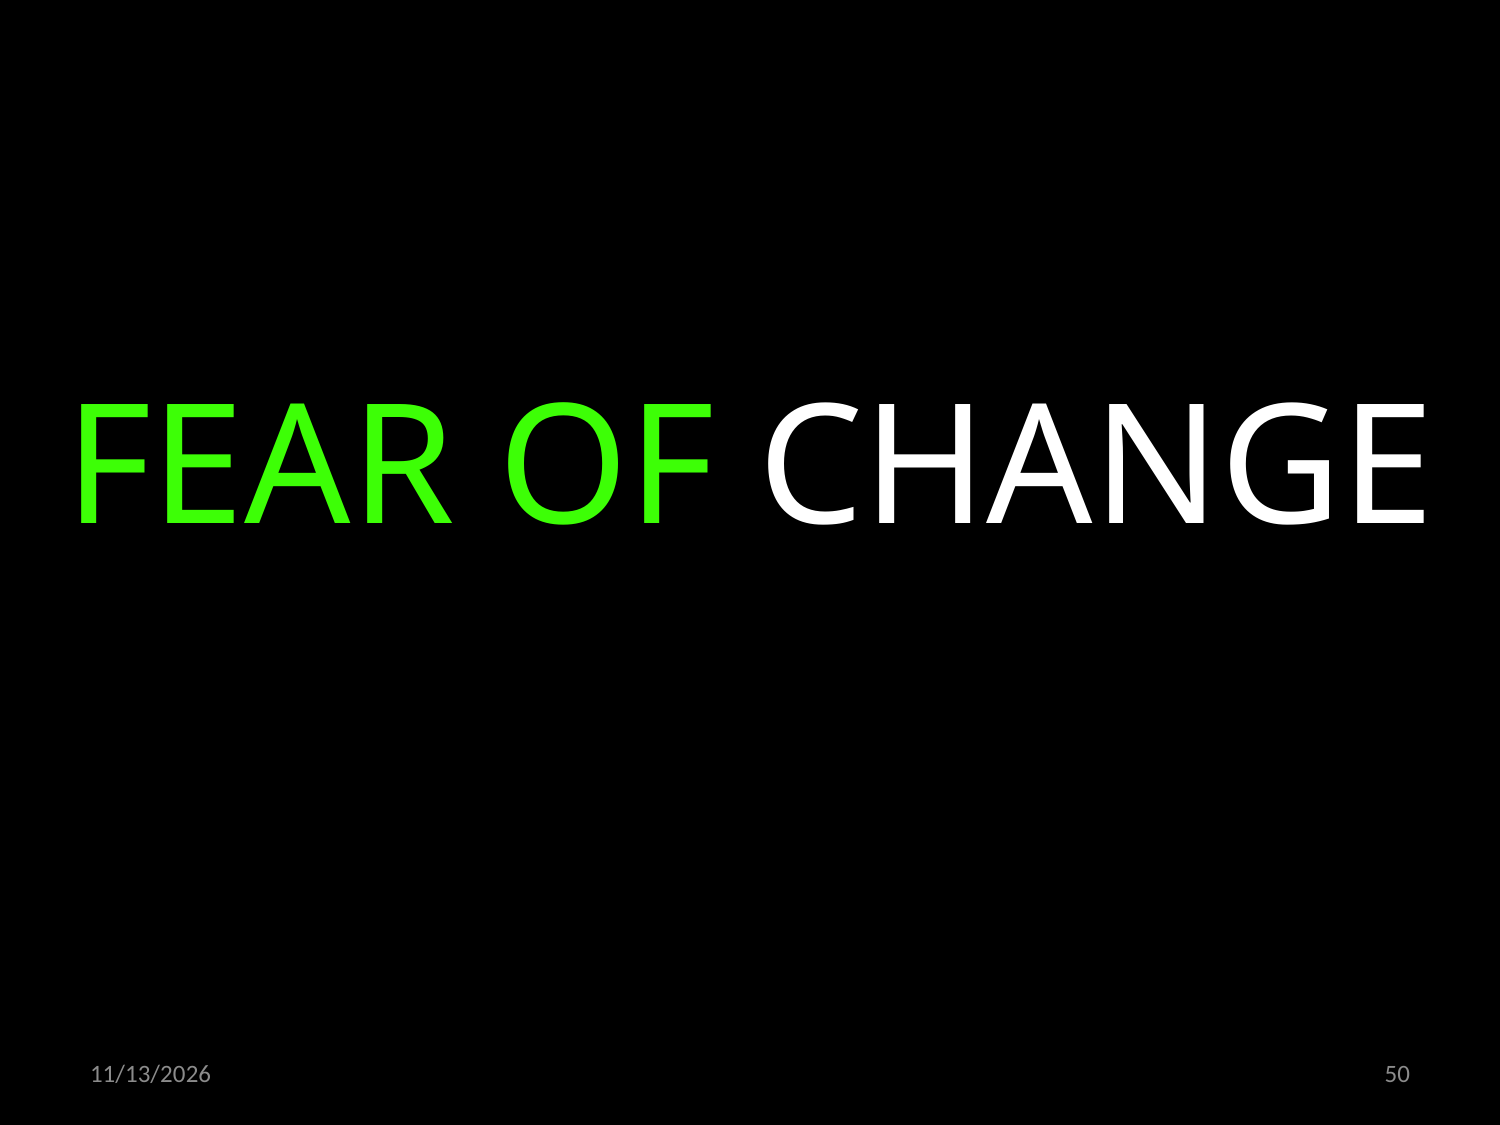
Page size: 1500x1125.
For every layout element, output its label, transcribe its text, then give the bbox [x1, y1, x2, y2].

slide_number 50 [1074, 1042, 1425, 1103]
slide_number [75, 1042, 425, 1103]
text_box FEAR OF CHANGE [0, 348, 1500, 451]
